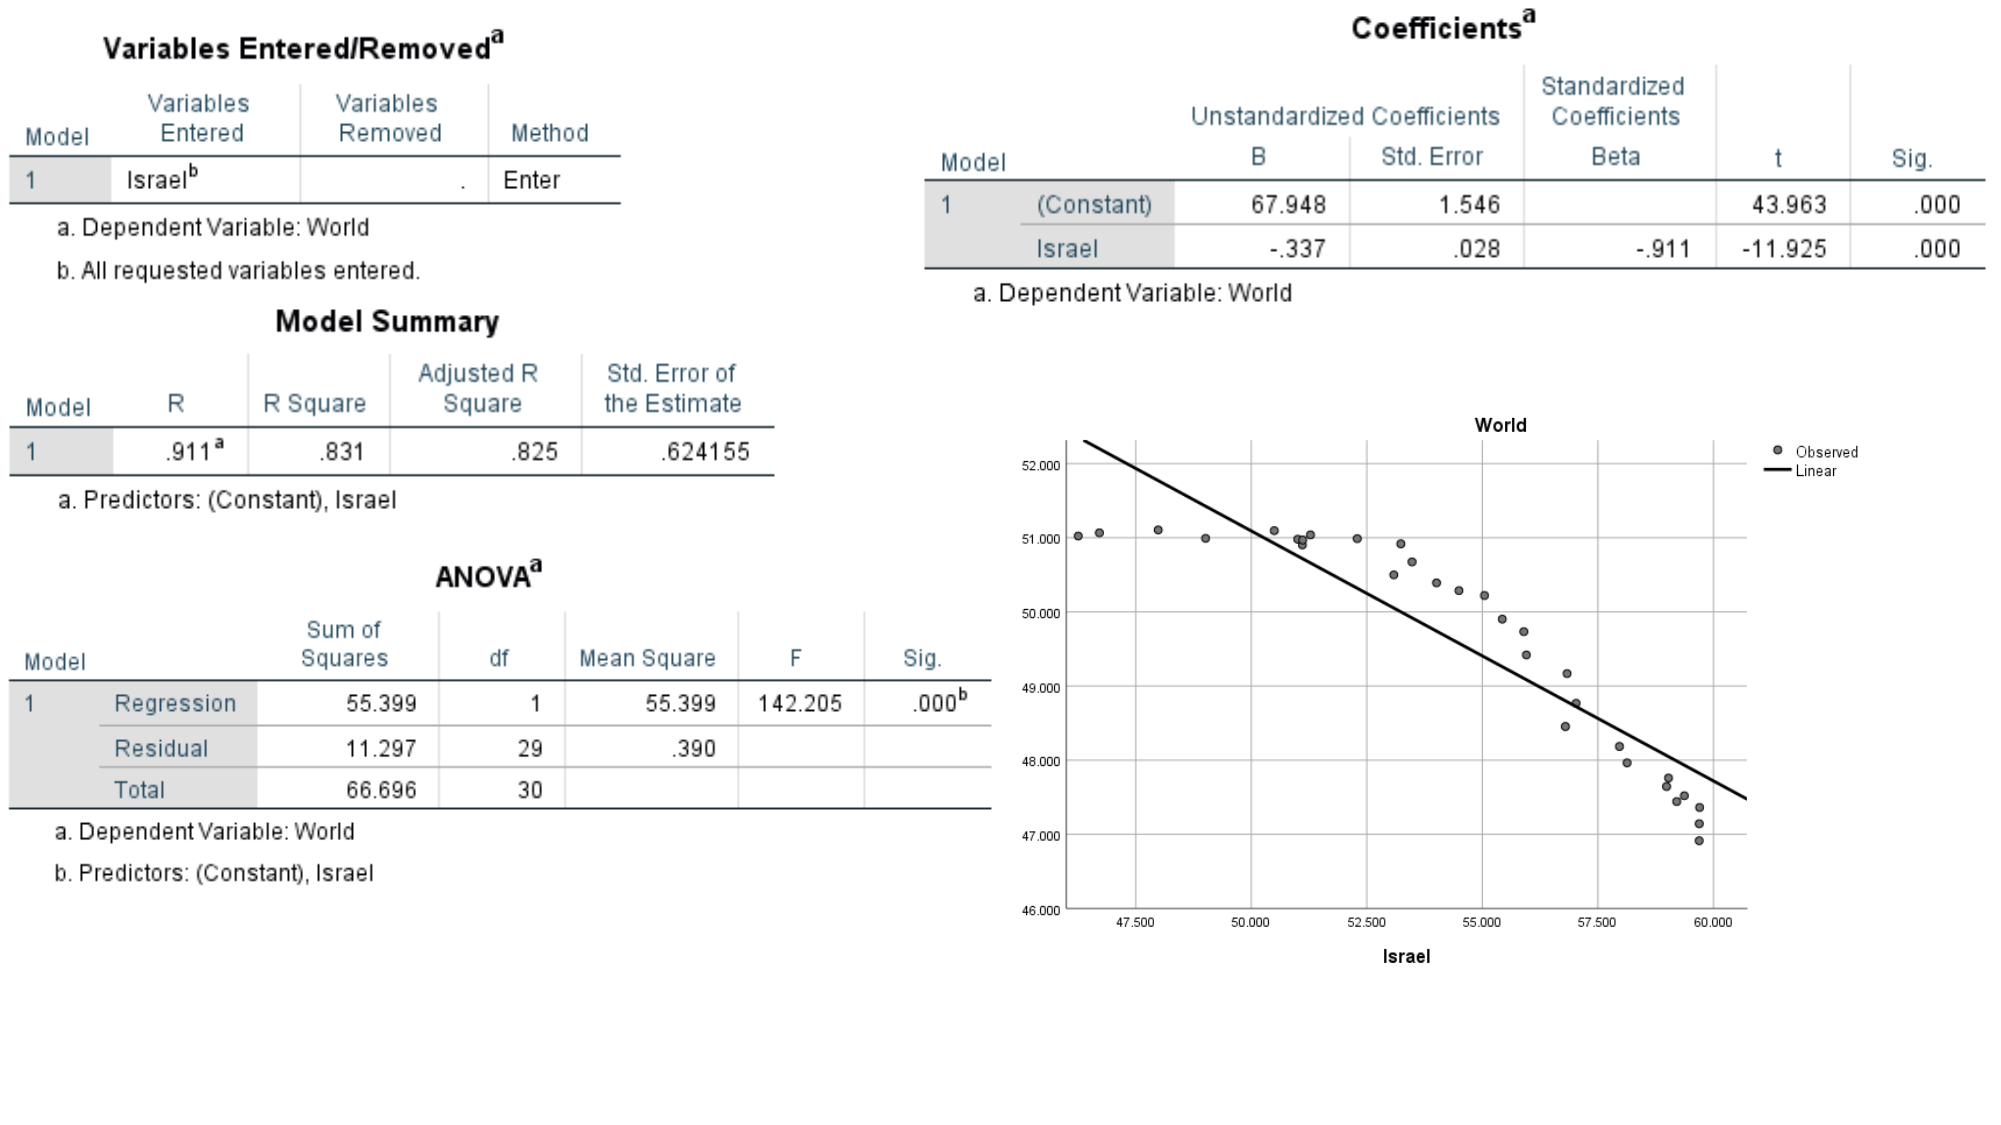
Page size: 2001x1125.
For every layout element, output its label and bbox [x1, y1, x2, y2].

picture [915, 0, 2000, 328]
picture [0, 397, 1997, 984]
picture [0, 16, 790, 535]
